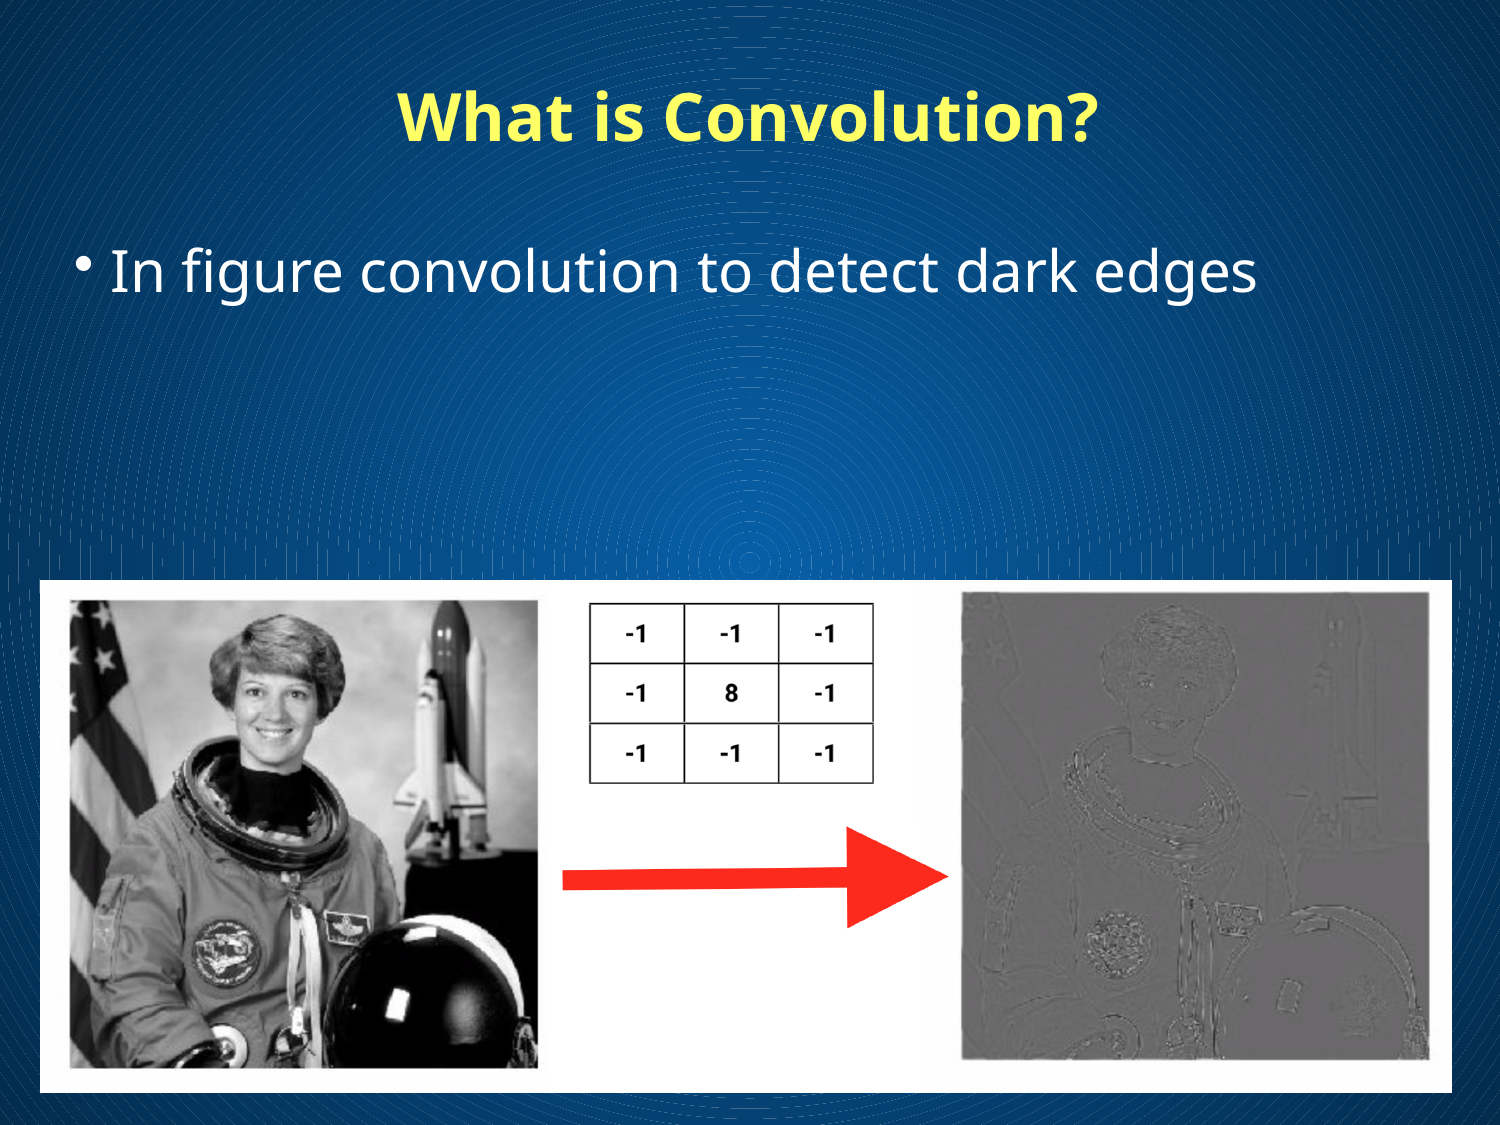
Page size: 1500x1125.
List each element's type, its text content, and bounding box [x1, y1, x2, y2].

picture [40, 580, 1453, 1094]
title What is Convolution? [57, 25, 1440, 214]
list In figure convolution to detect dark edges [58, 231, 1439, 578]
